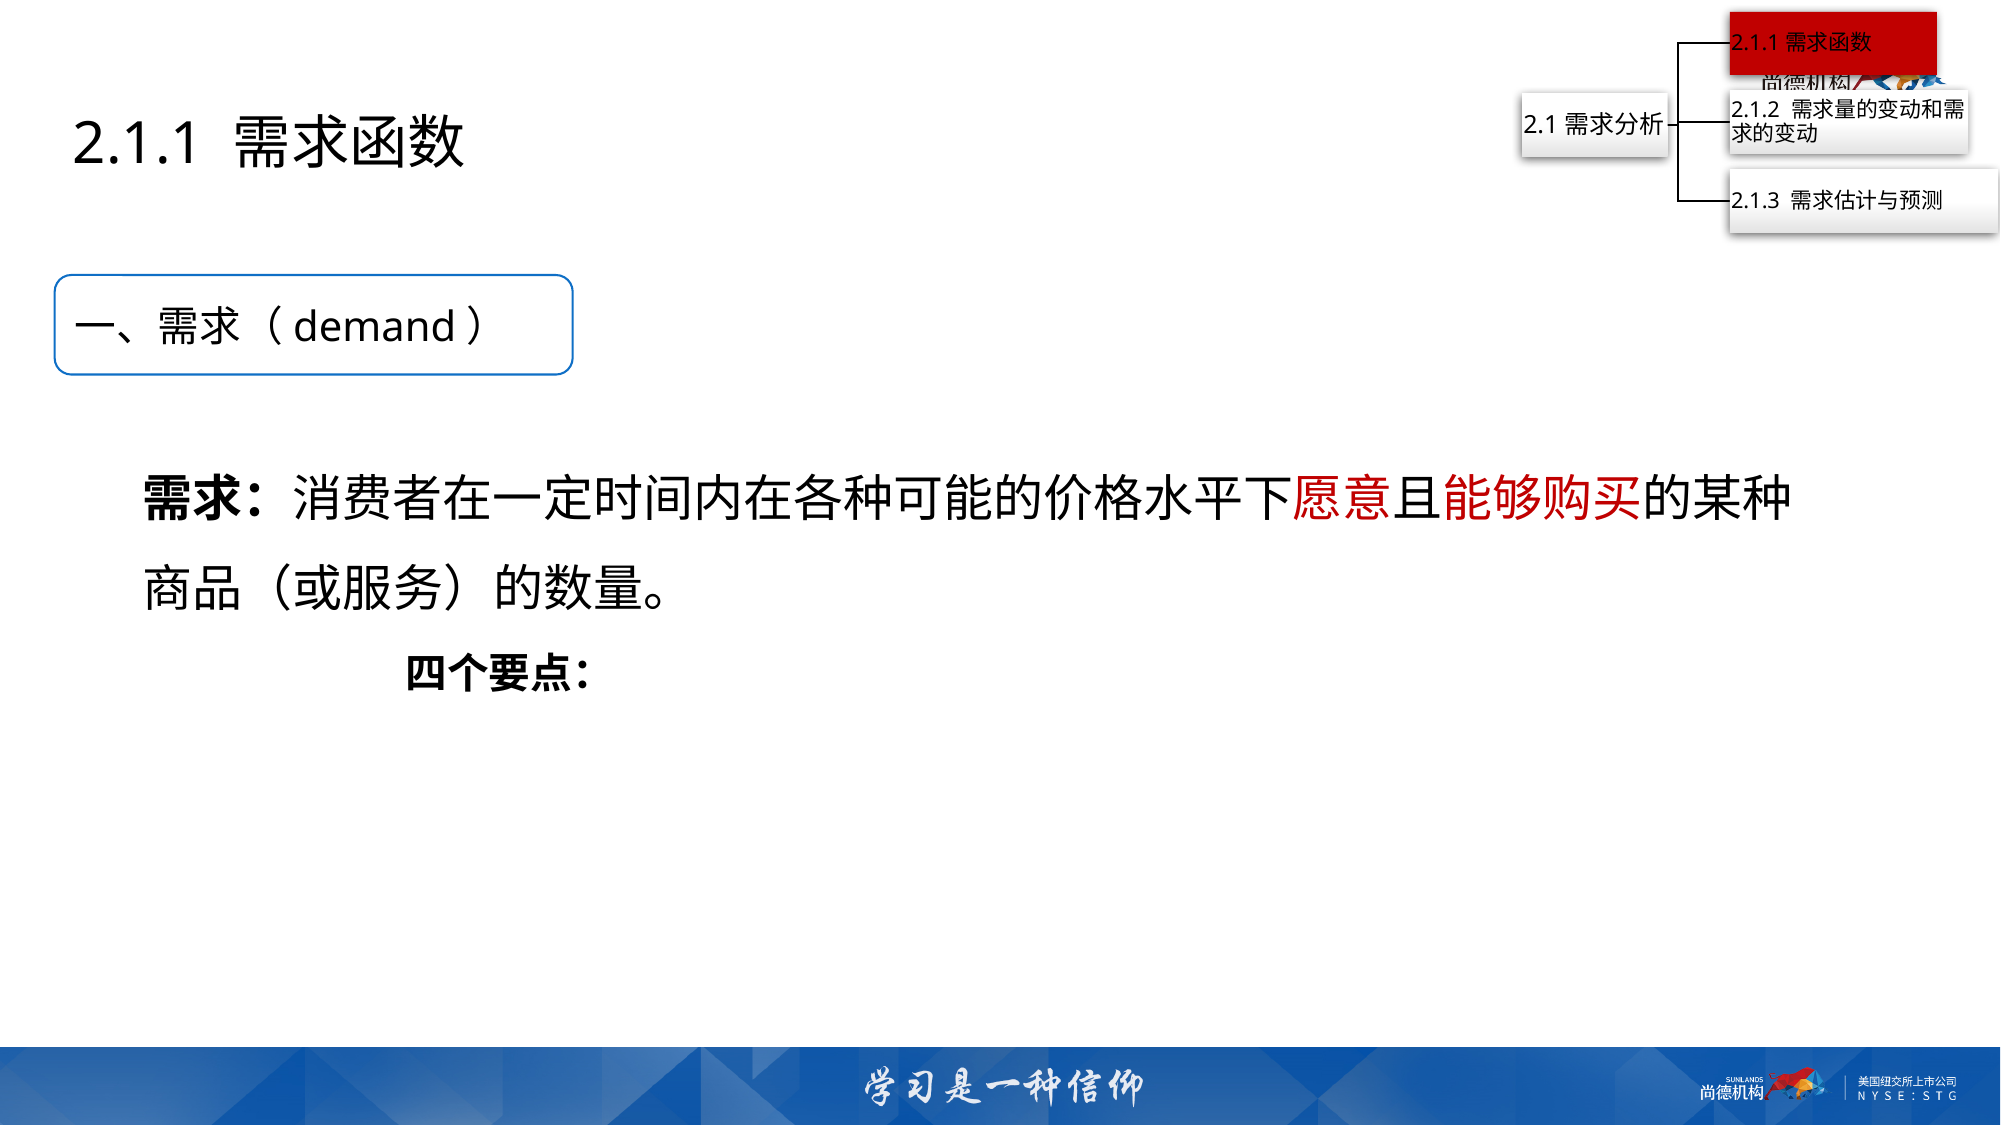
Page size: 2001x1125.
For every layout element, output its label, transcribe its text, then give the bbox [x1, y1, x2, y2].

text_box 一、需求（demand） [53, 273, 574, 376]
text_box 四个要点： 1、一种商品（或服务）； 2、人们愿意且能够购买； 3、在一定时间内； 4、除价格外，其他影响需求变动的因素都保持不变。 [390, 614, 1579, 1005]
text_box 2.1.1 需求函数 [54, 95, 1250, 184]
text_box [1250, 0, 2000, 289]
text_box 需求：消费者在一定时间内在各种可能的价格水平下愿意且能够购买的某种商品（或服务）的数量。 [128, 428, 1842, 624]
picture [0, 1047, 2001, 1125]
